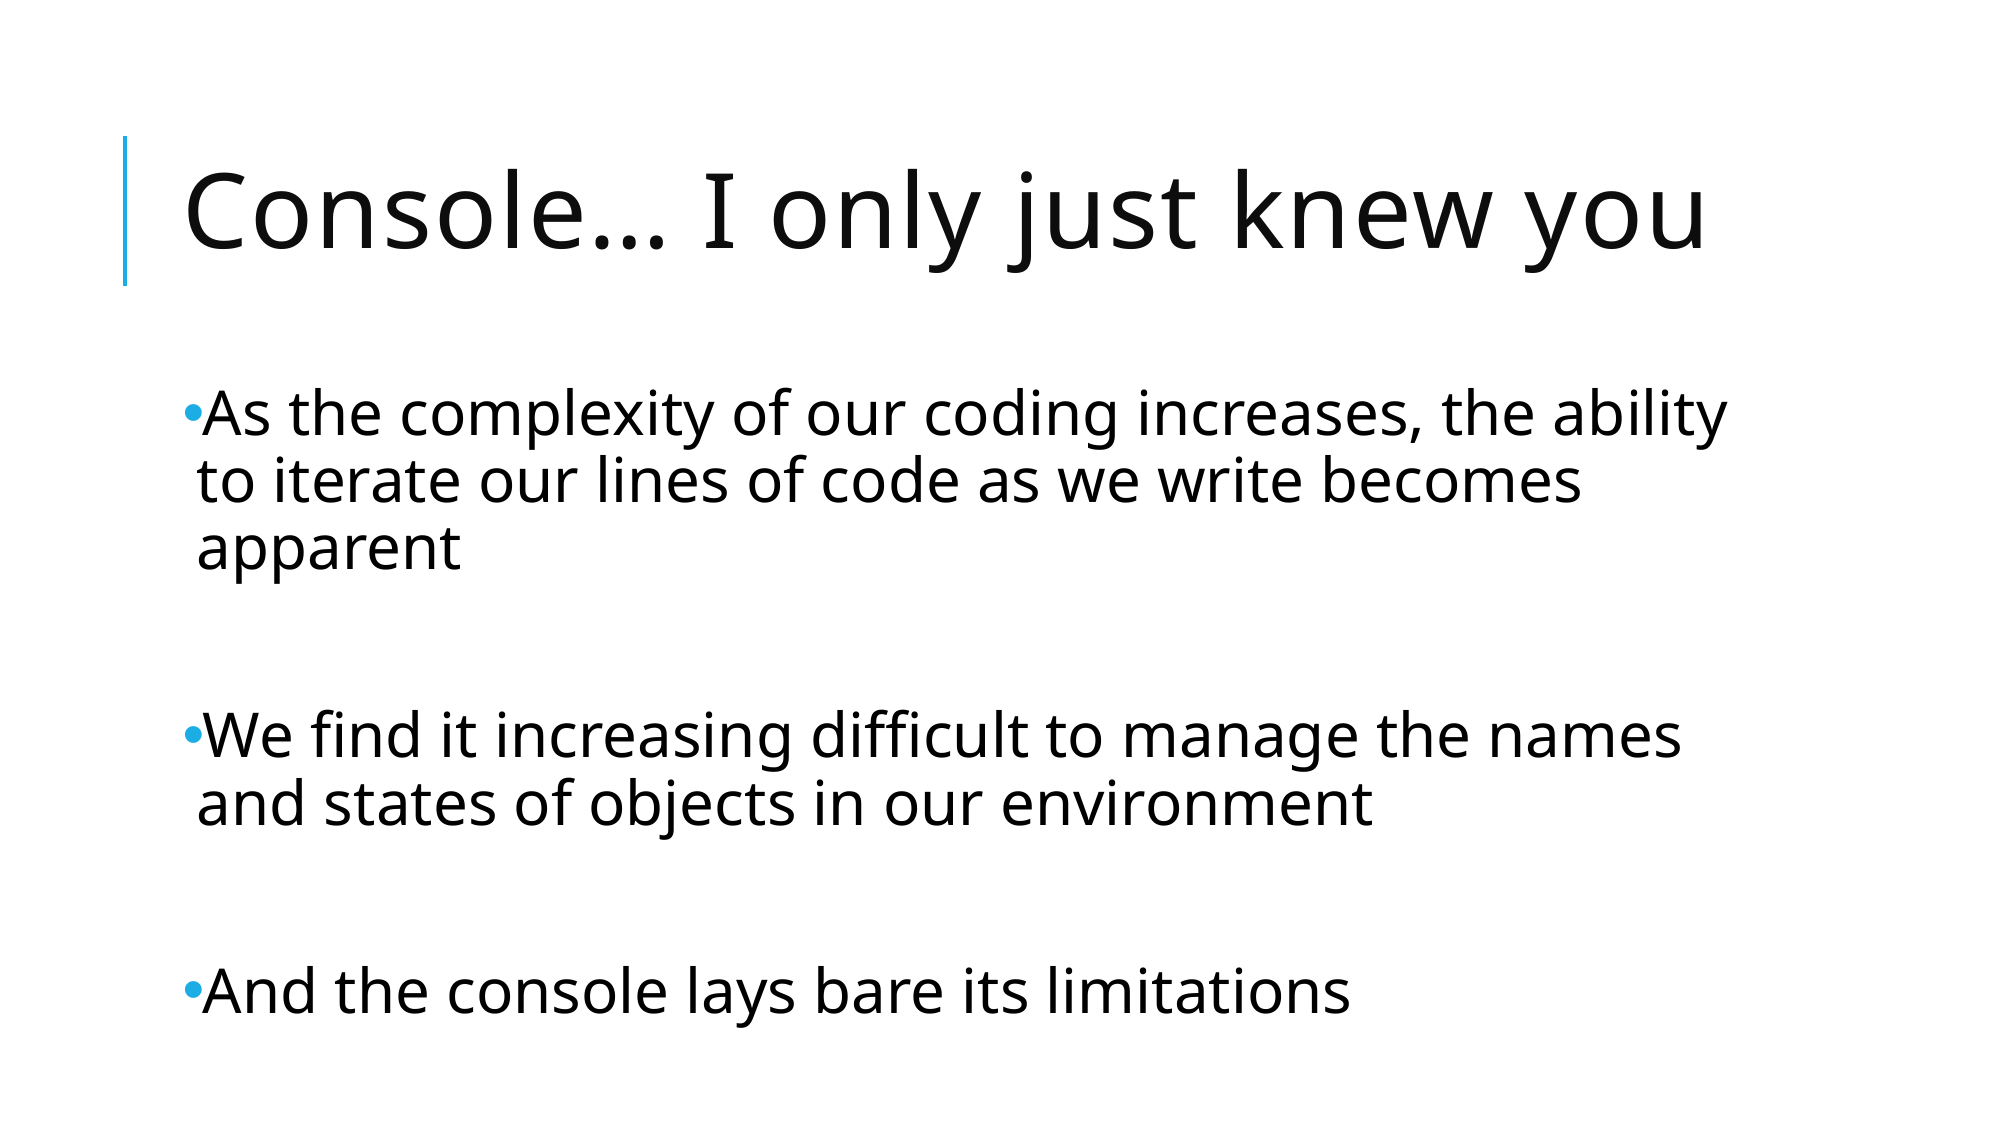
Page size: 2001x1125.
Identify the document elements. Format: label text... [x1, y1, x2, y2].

title Console… I only just knew you [168, 96, 1763, 342]
text_box As the complexity of our coding increases, the ability to iterate our lines of code as we write becomes apparent We find it increasing difficult to manage the names and states of objects in our environment And the console lays bare its limitations [168, 374, 1800, 1035]
